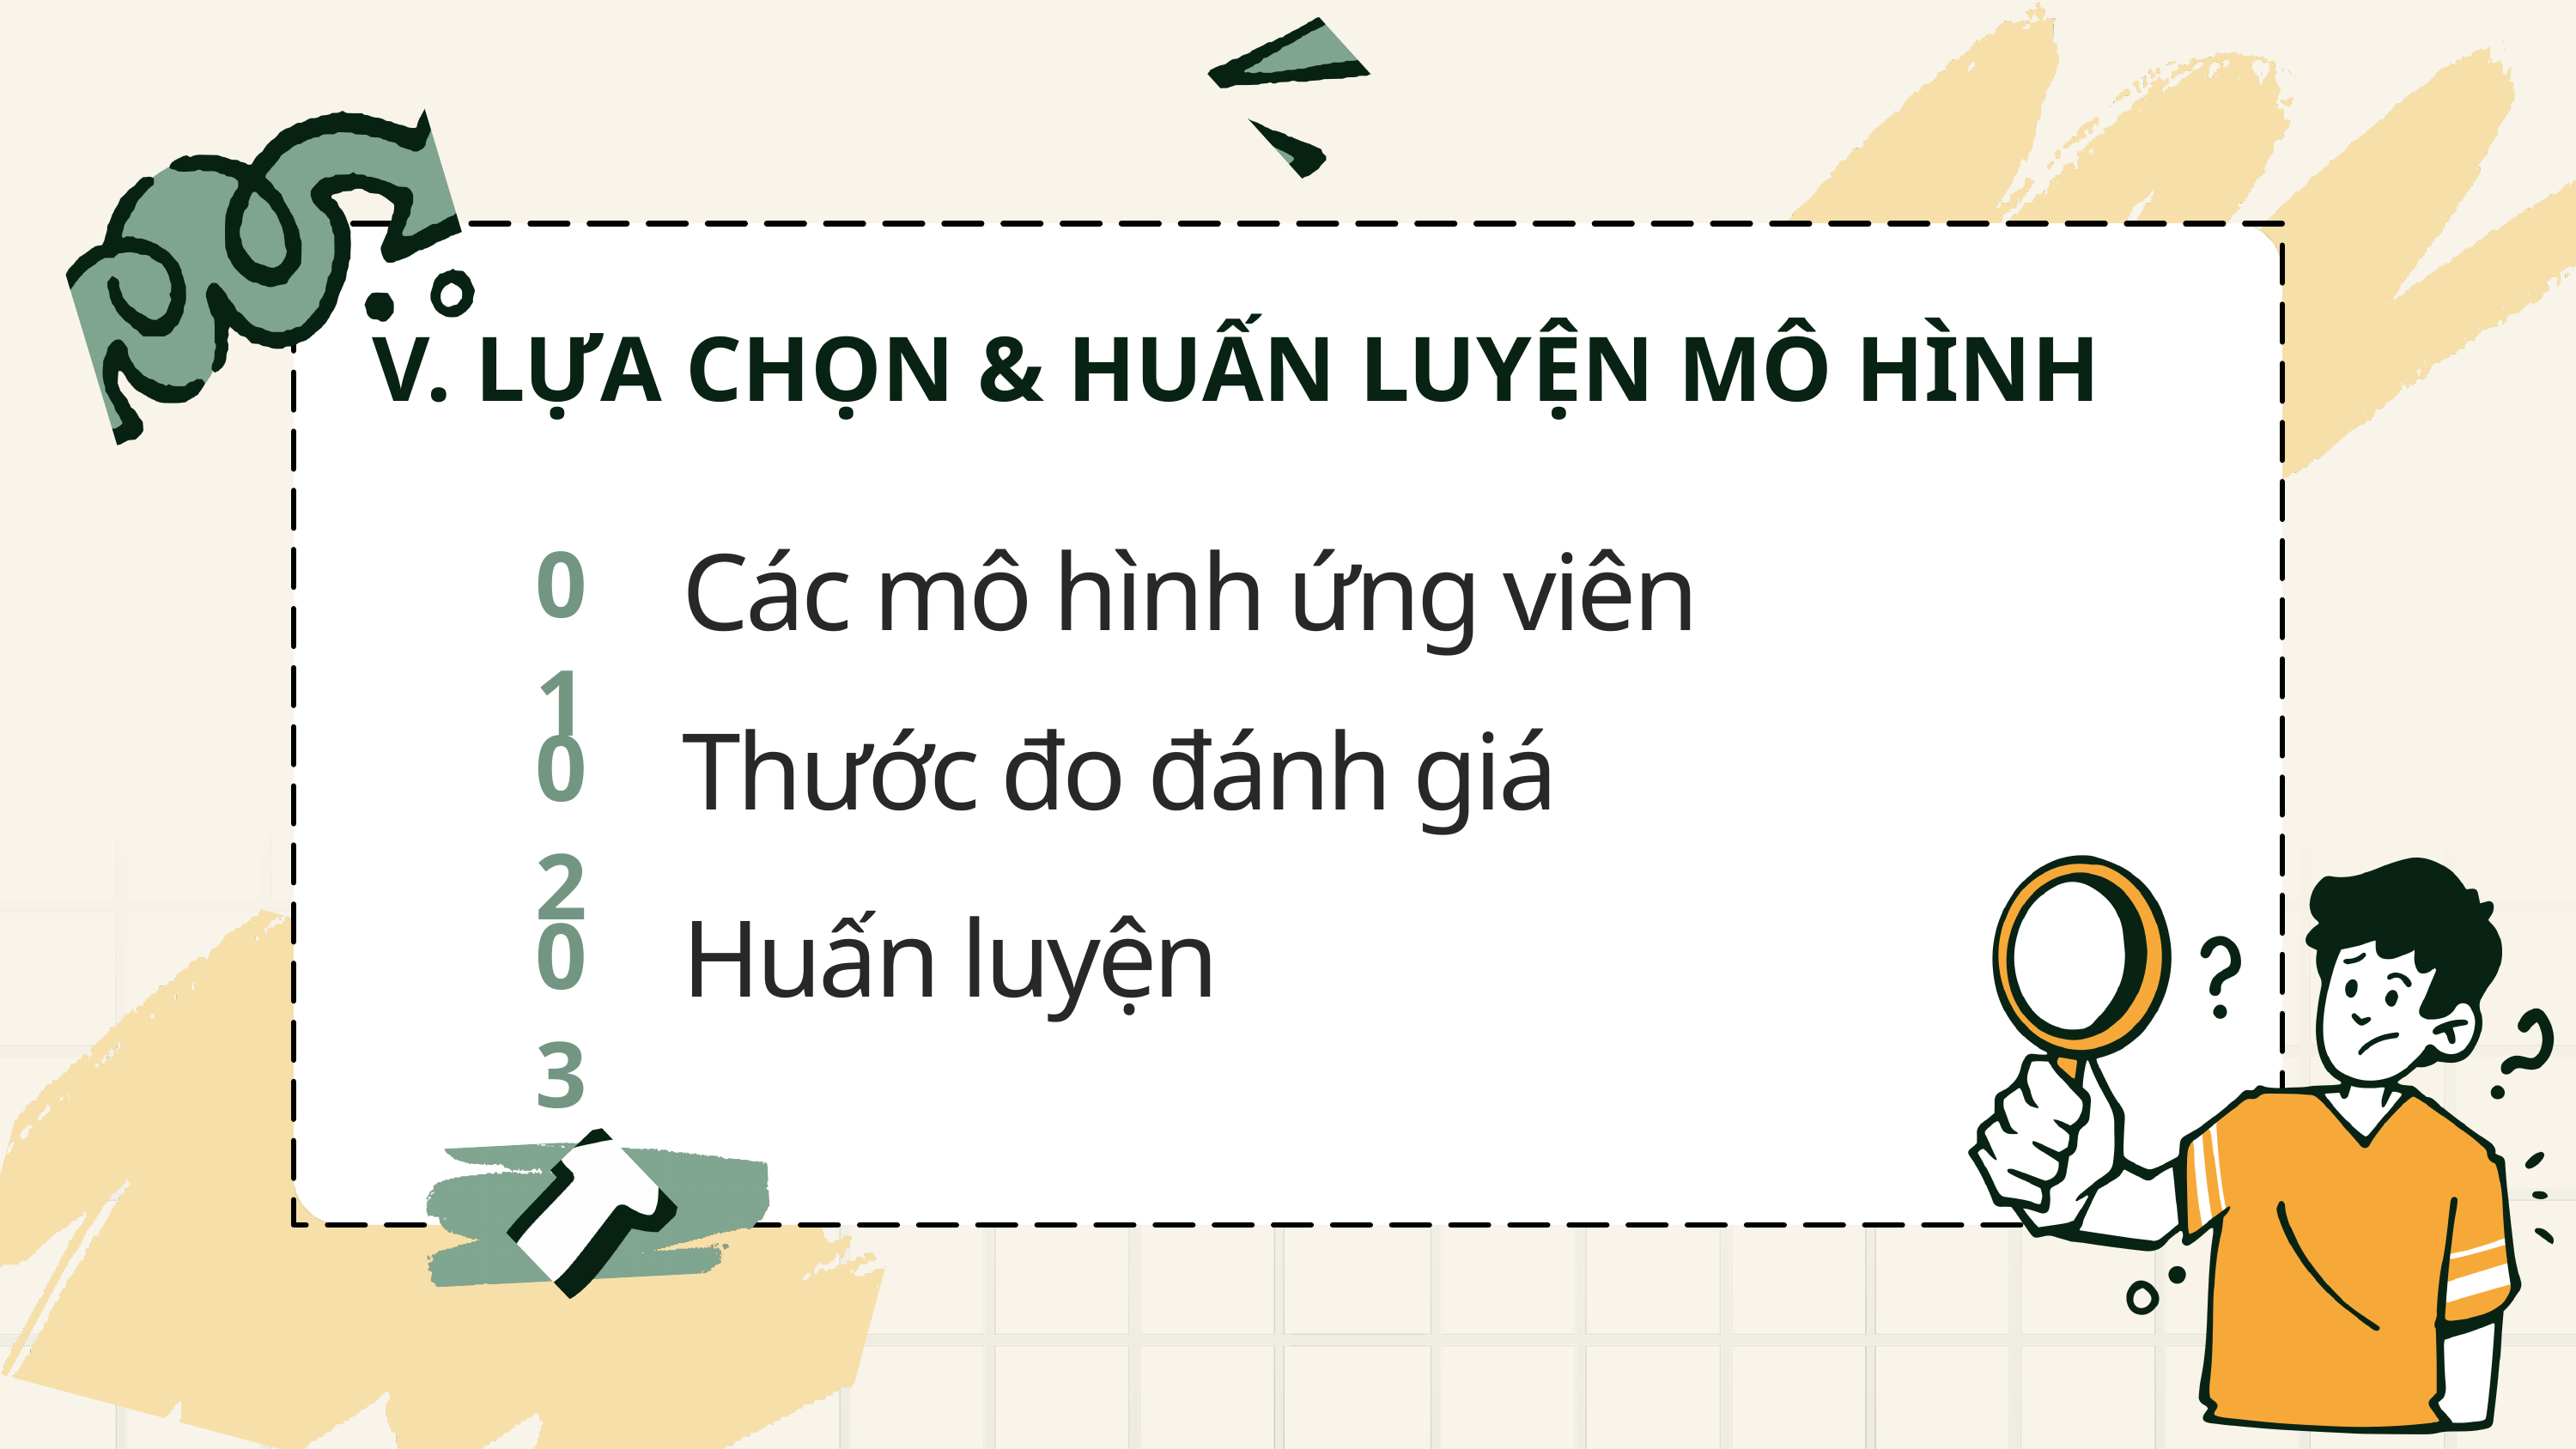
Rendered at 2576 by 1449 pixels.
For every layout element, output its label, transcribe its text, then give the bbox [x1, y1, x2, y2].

text_box [293, 223, 2282, 757]
text_box [1200, 0, 1408, 197]
text_box Các mô hình ứng viên [682, 524, 1789, 652]
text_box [0, 761, 2576, 1449]
text_box 02 [535, 701, 638, 757]
text_box [1593, 2, 2576, 649]
text_box 01 [535, 517, 638, 701]
text_box [37, 68, 489, 459]
text_box V. LỰA CHỌN & HUẤN LUYỆN MÔ HÌNH [372, 320, 2236, 420]
text_box Thước đo đánh giá [682, 703, 1589, 757]
